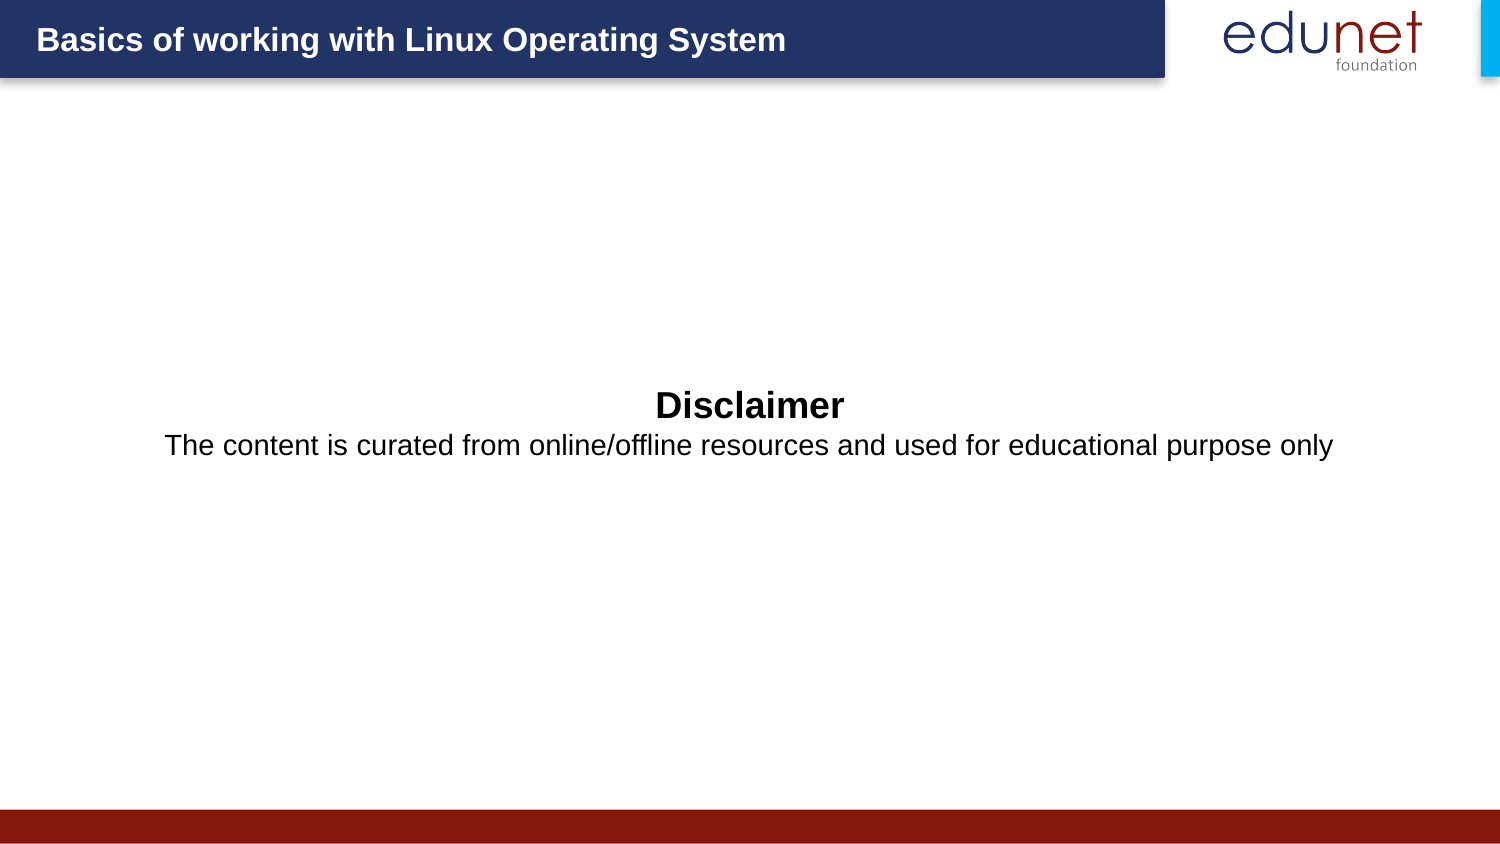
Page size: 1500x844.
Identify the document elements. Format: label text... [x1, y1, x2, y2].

picture [1219, 8, 1424, 75]
text_box Disclaimer The content is curated from online/offline resources and used for educational purpose only [149, 373, 1351, 469]
